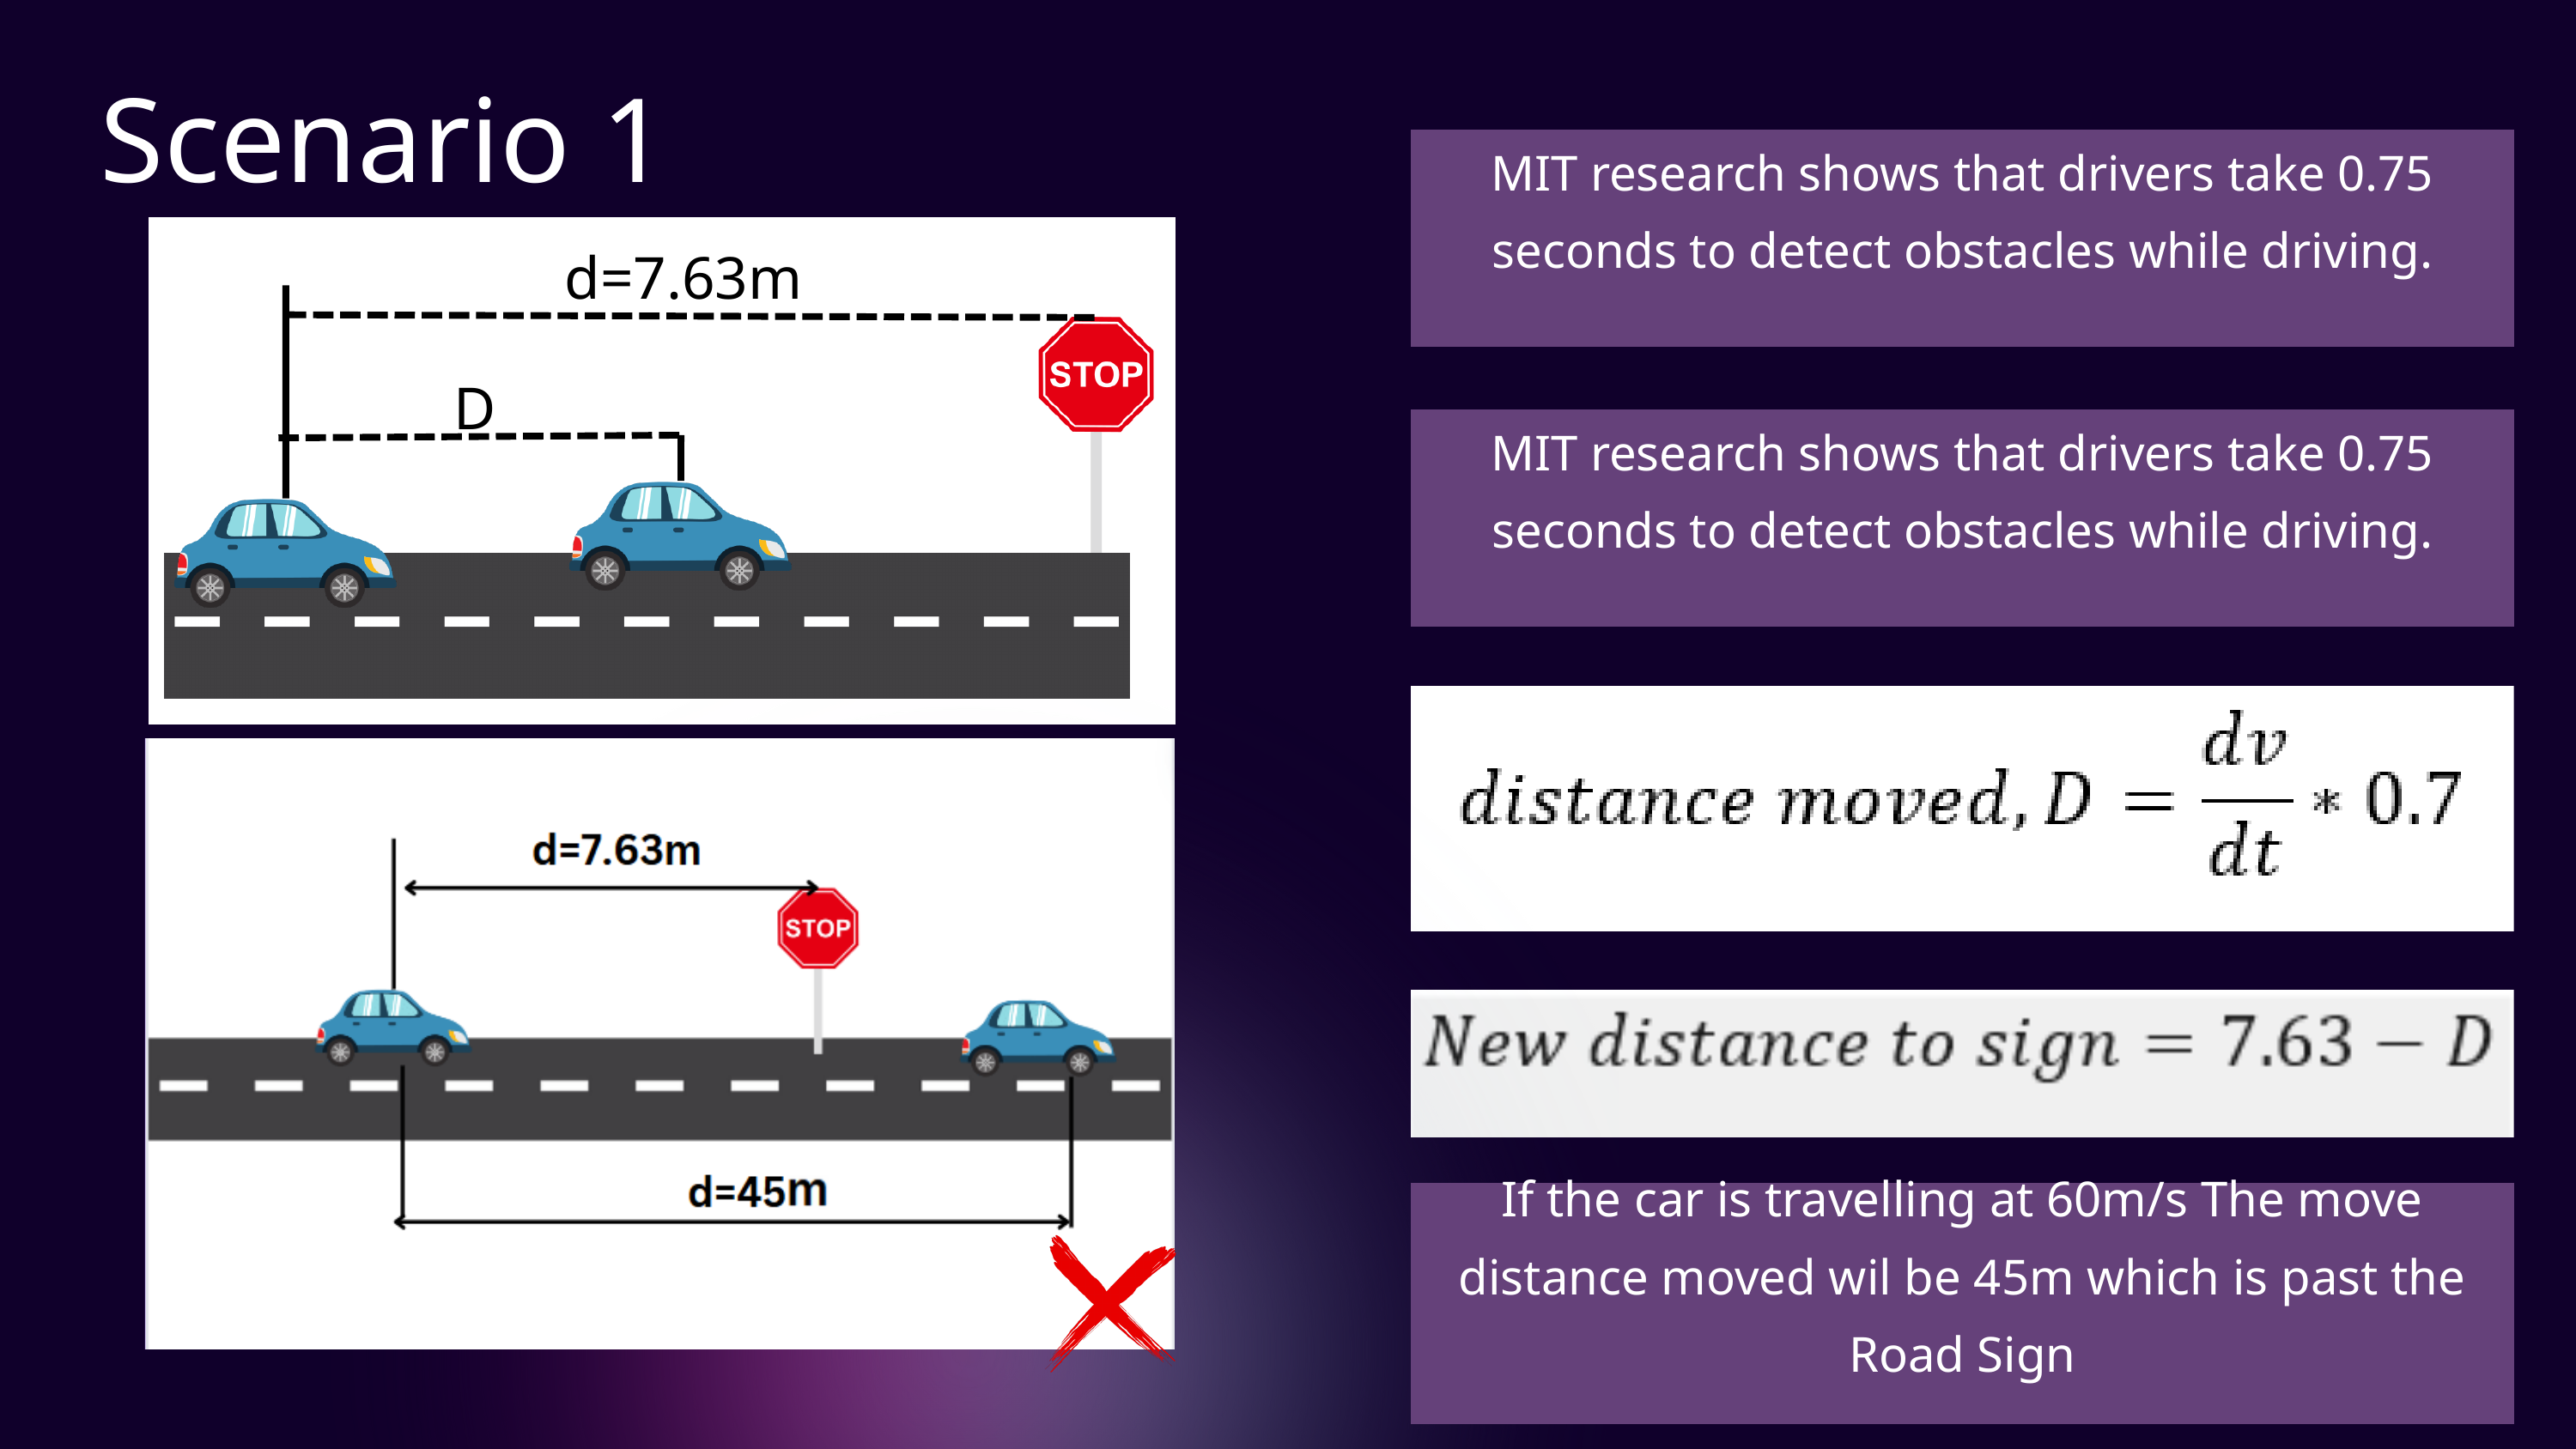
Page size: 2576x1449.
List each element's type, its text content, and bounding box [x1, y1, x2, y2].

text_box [1410, 409, 2514, 627]
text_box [1410, 129, 2514, 348]
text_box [1410, 1182, 2514, 1425]
text_box Scenario 1 [100, 43, 1166, 206]
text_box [144, 699, 1619, 1449]
text_box [1621, 990, 2514, 1137]
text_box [149, 217, 1176, 698]
text_box [1411, 686, 2514, 932]
